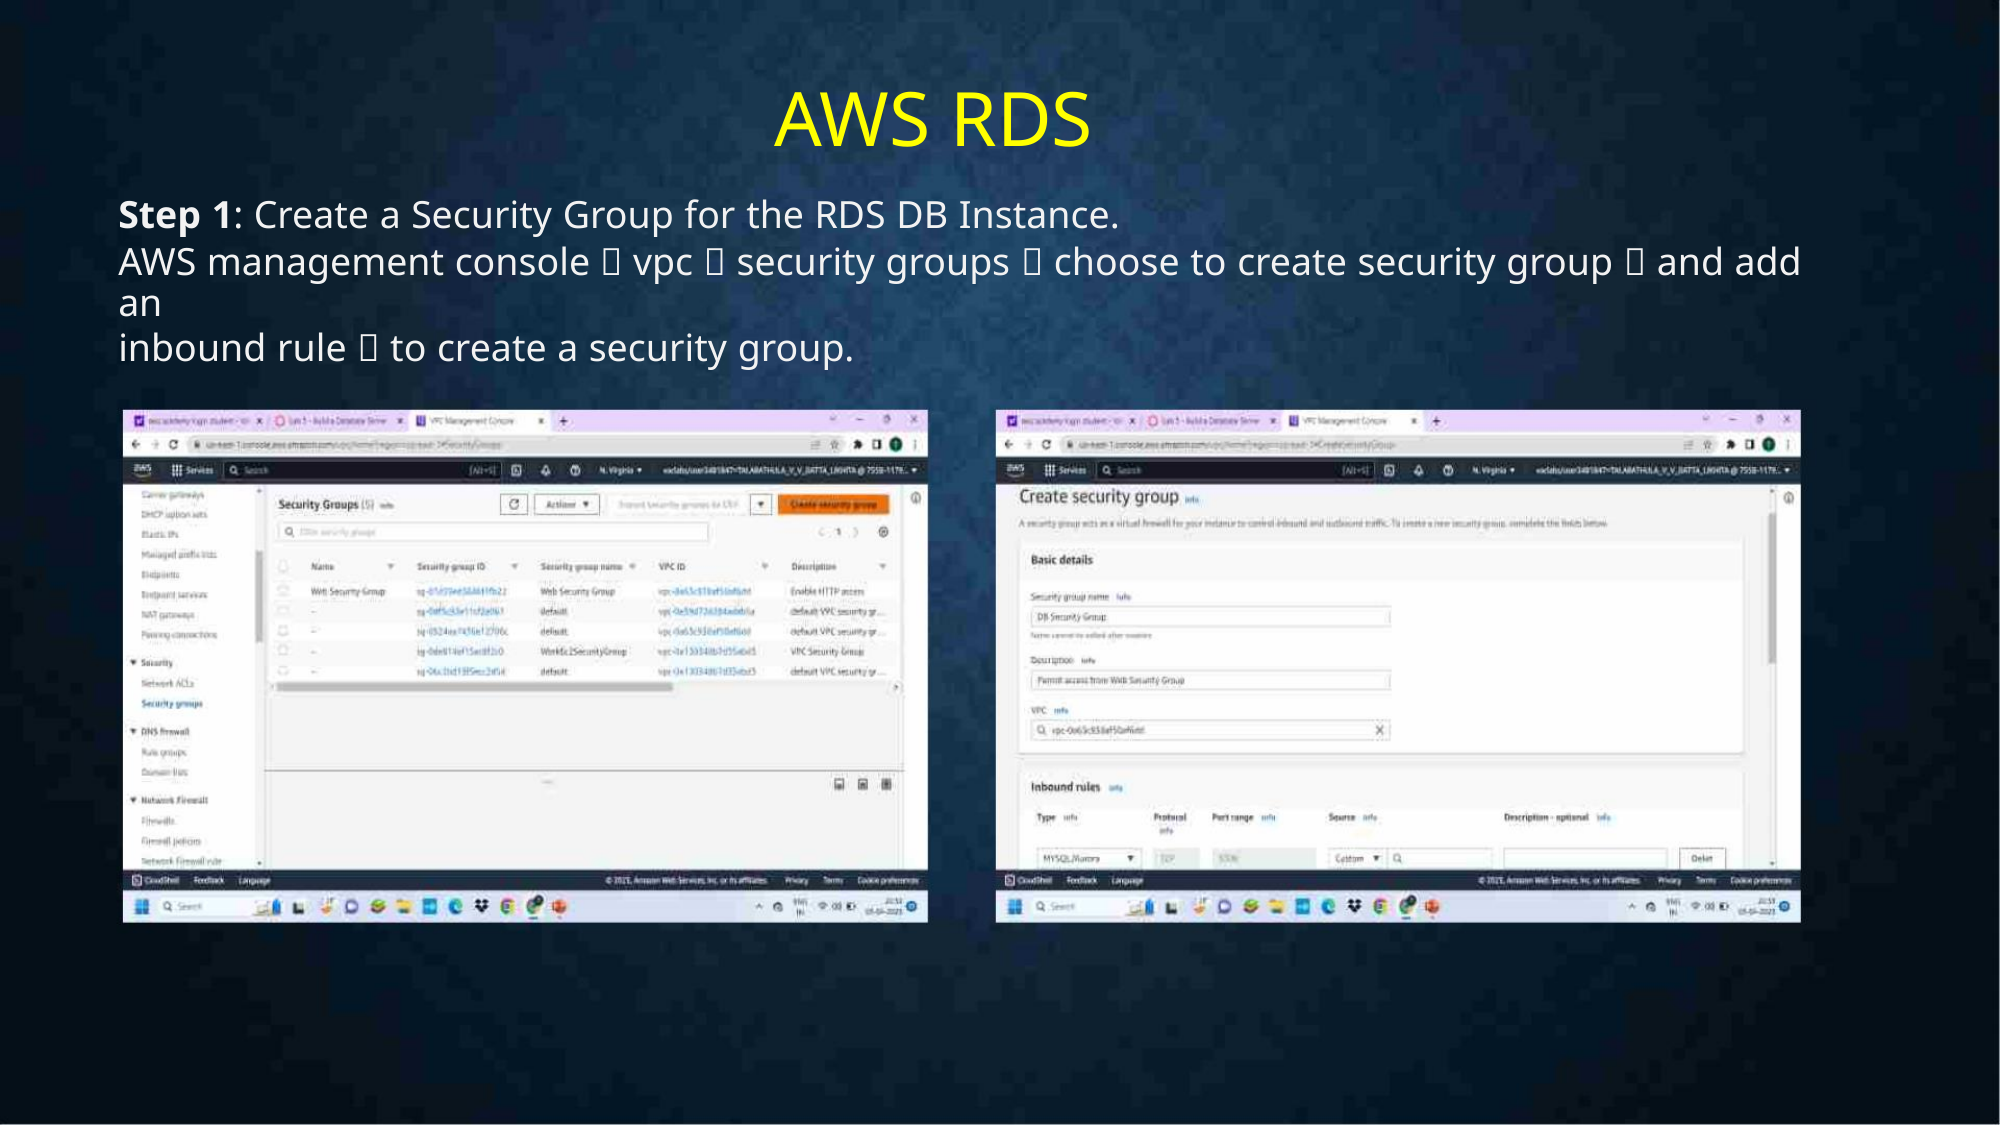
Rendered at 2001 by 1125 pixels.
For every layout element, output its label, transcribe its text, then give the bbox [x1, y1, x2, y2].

text_box [0, 0, 2000, 1125]
text_box Step 1: Create a Security Group for the RDS DB Instance. AWS management console  vpc  security groups  choose to create security group  and add an inbound rule  to create a security group. [118, 194, 1850, 370]
text_box AWS RDS [774, 73, 1126, 162]
